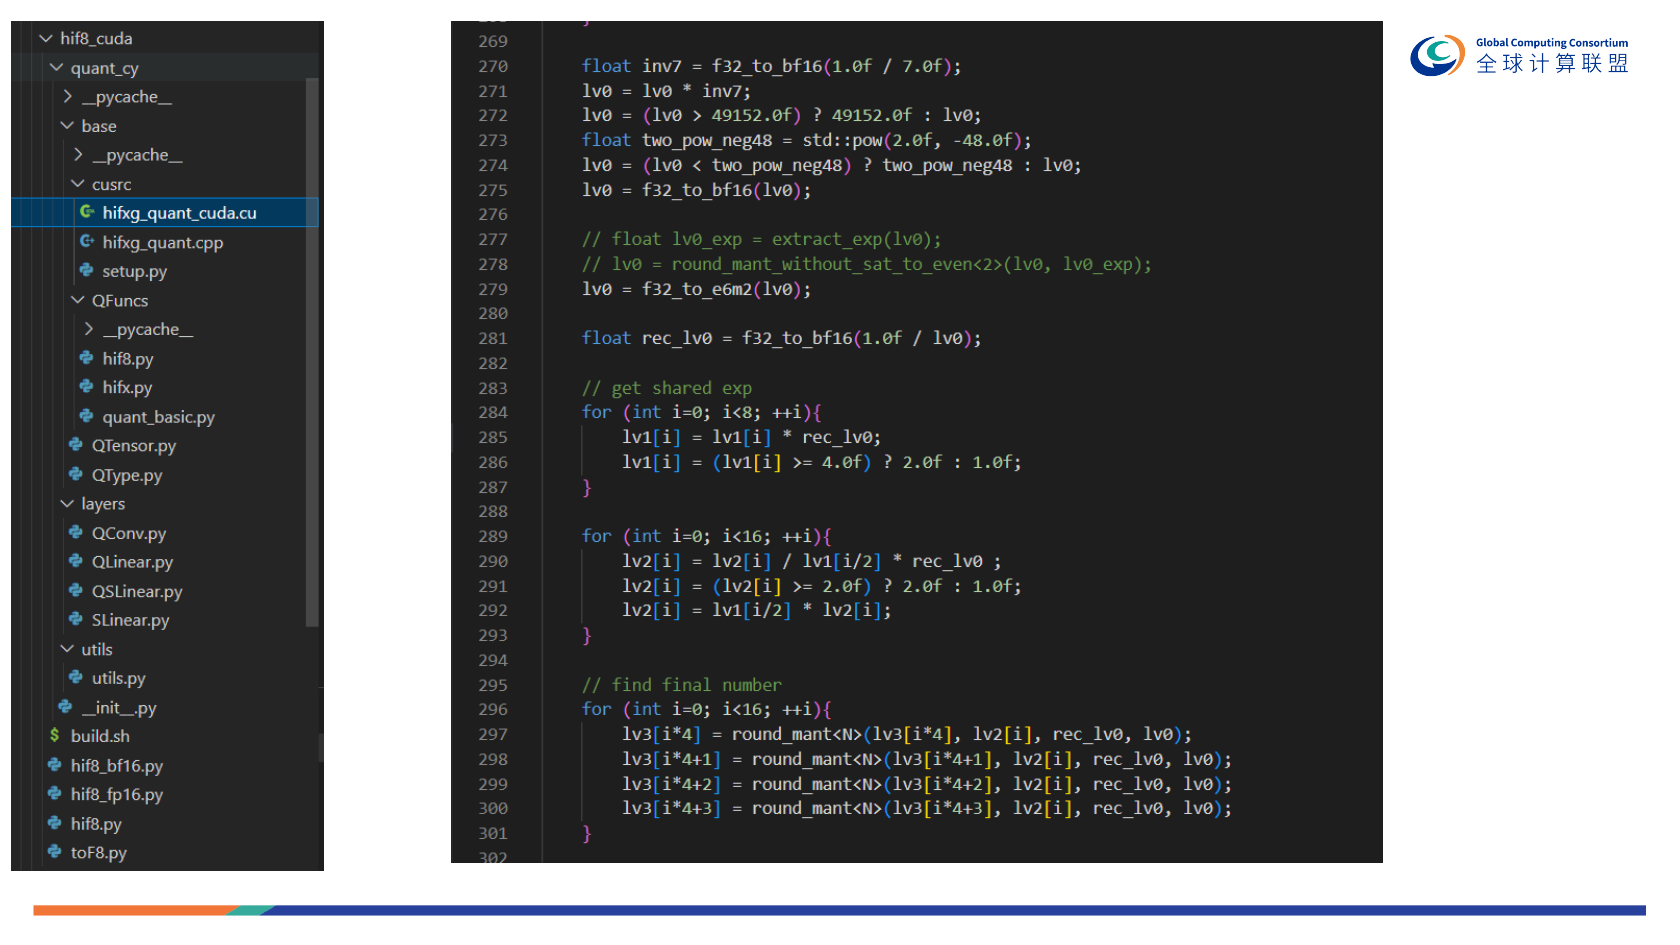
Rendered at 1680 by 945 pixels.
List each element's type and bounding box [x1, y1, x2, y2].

picture [15, 895, 1664, 922]
picture [450, 20, 1384, 863]
picture [1409, 25, 1628, 86]
picture [10, 20, 324, 872]
